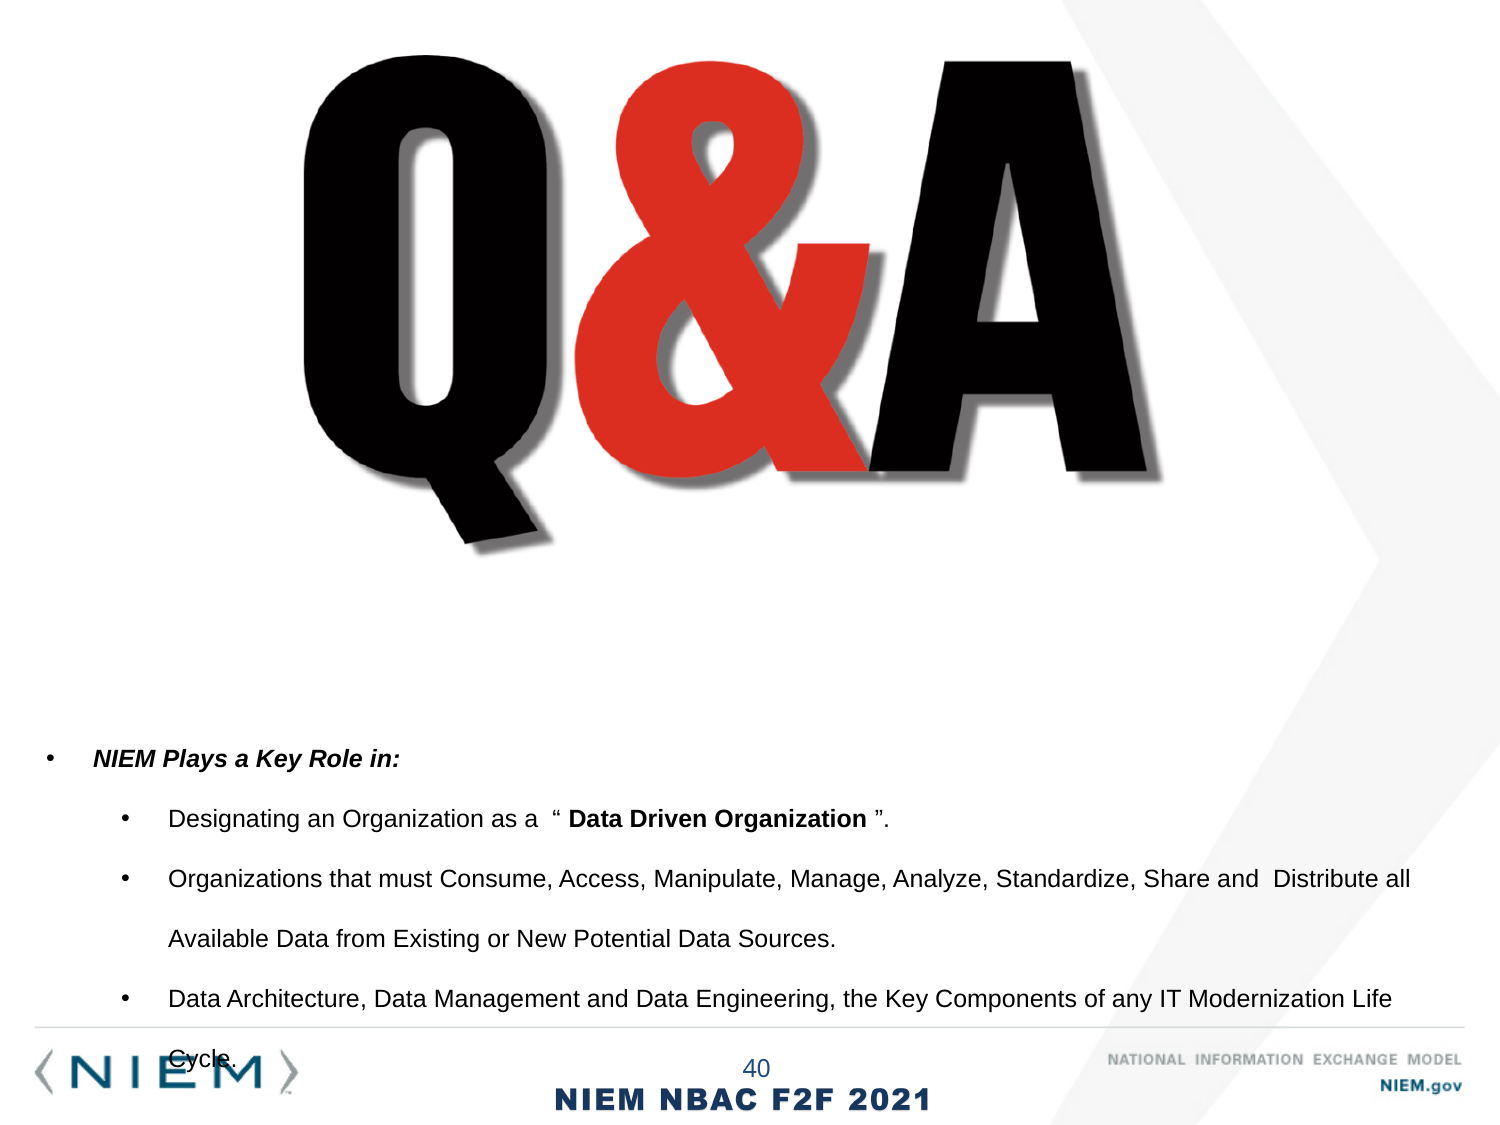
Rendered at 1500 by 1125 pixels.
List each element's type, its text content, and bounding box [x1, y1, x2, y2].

text_box NIEM Plays a Key Role in: Designating an Organization as a “ Data Driven Organization ”. Organizations that must Consume, Access, Manipulate, Manage, Analyze, Standardize, Share and Distribute all Available Data from Existing or New Potential Data Sources. Data Architecture, Data Management and Data Engineering, the Key Components of any IT Modernization Life Cycle. [31, 705, 1482, 1080]
picture [0, 0, 1500, 1125]
slide_number 40 [581, 1080, 932, 1106]
